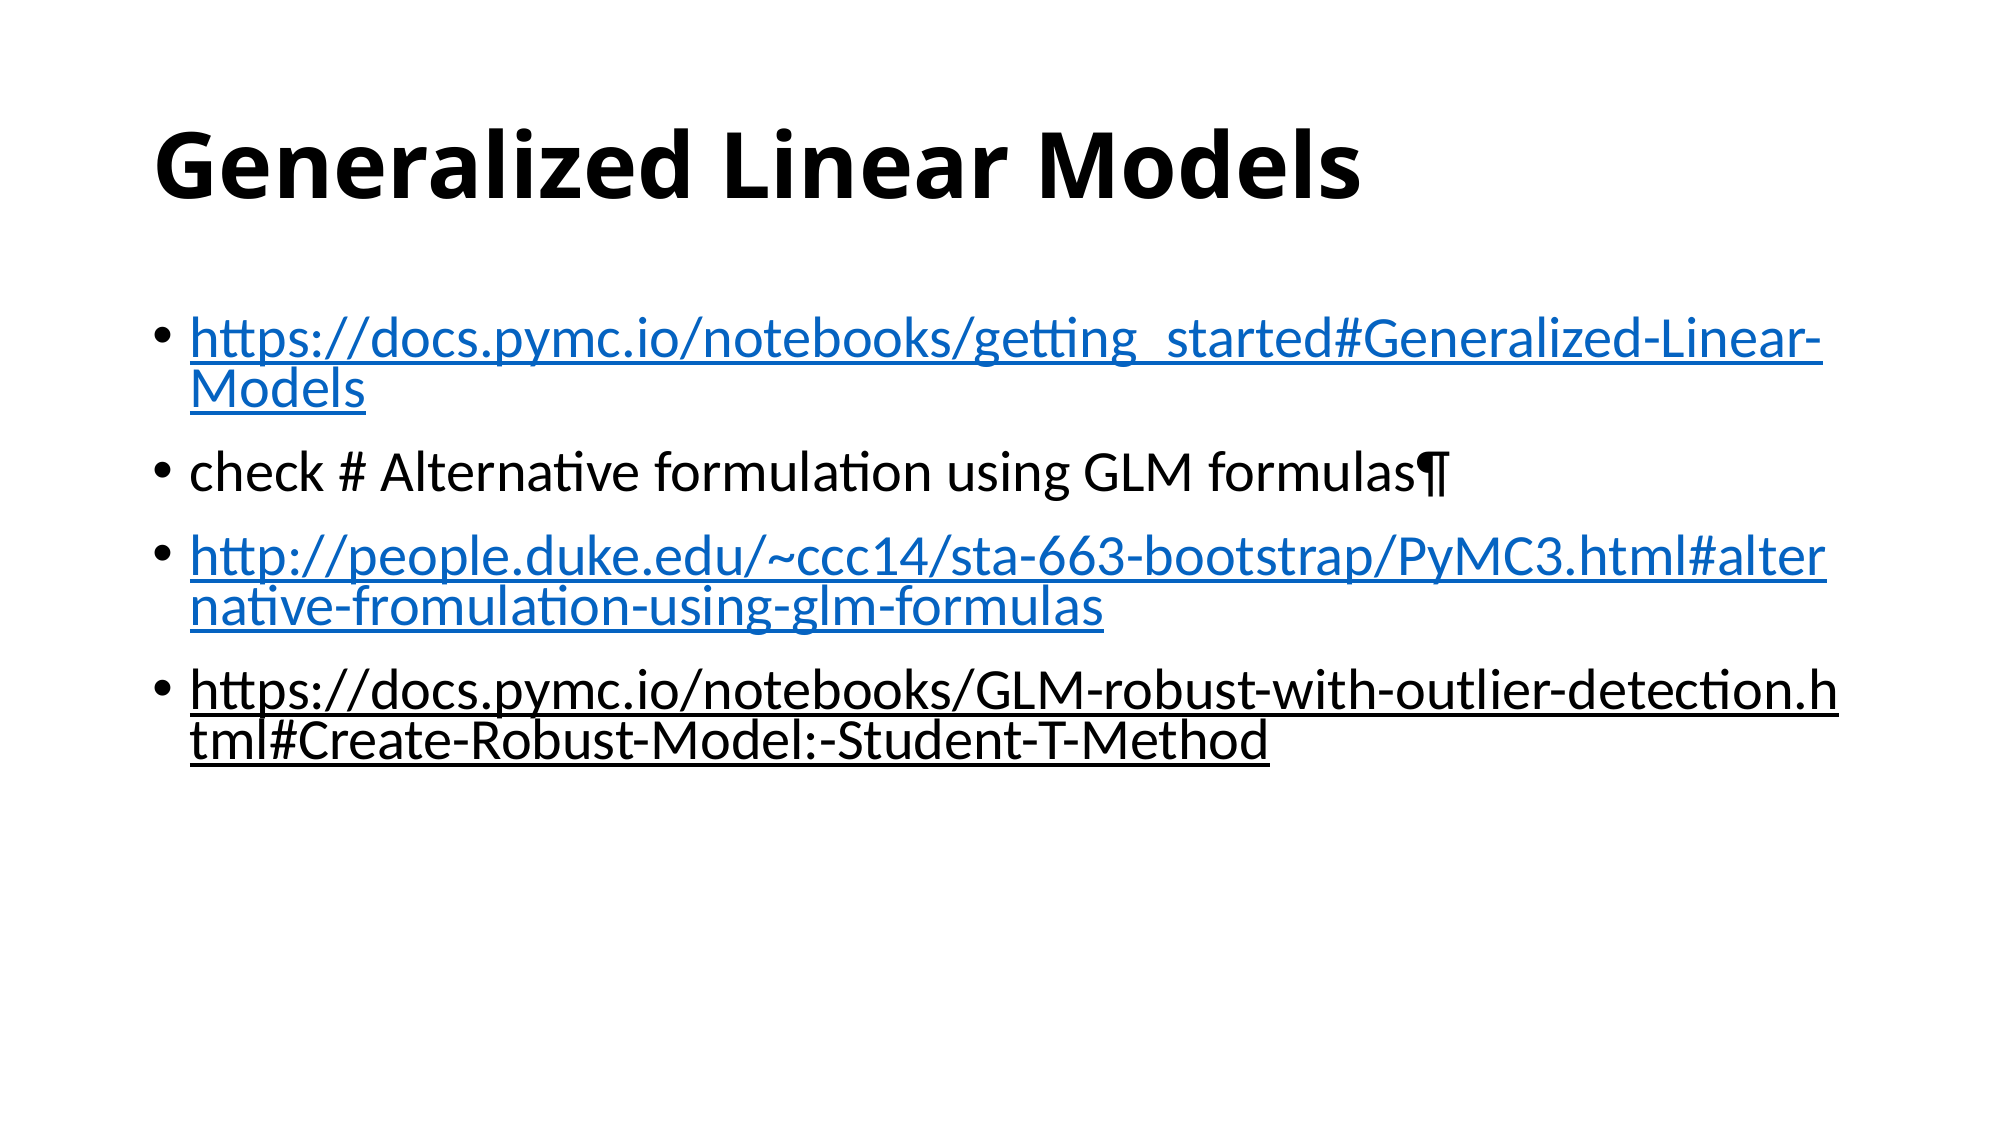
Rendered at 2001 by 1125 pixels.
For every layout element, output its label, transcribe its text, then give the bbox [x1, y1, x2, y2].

title Generalized Linear Models [137, 59, 1863, 278]
list https://docs.pymc.io/notebooks/getting_started#Generalized-Linear-Models check # Alternative formulation using GLM formulas¶ http://people.duke.edu/~ccc14/sta-663-bootstrap/PyMC3.html#alternative-fromulation-using-glm-formulas https://docs.pymc.io/notebooks/GLM-robust-with-outlier-detection.html#Create-Robust-Model:-Student-T-Method [137, 299, 1863, 1014]
